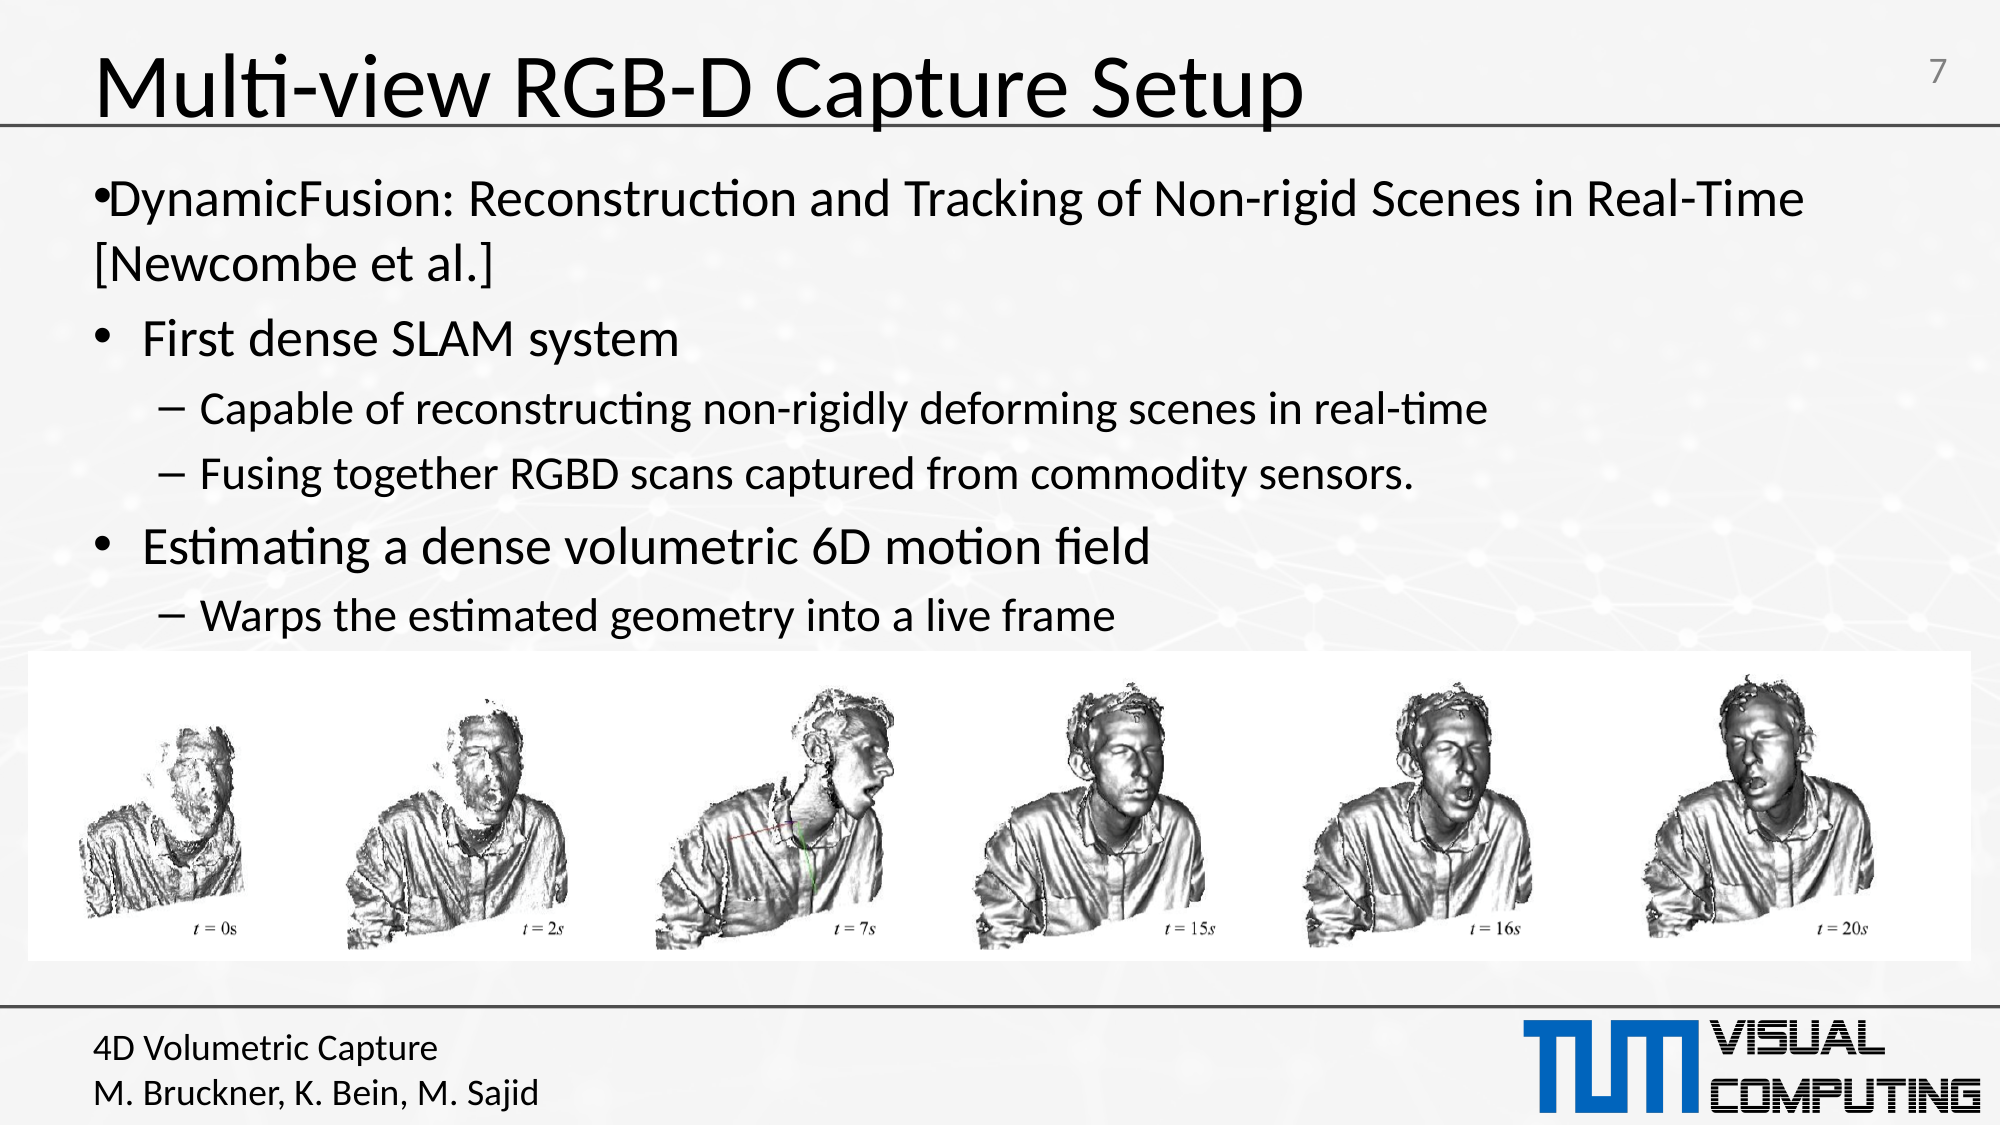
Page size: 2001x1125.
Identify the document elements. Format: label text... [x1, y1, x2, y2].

list DynamicFusion: Reconstruction and Tracking of Non-rigid Scenes in Real-Time [Newcombe et al.] First dense SLAM system Capable of reconstructing non-rigidly deforming scenes in real-time Fusing together RGBD scans captured from commodity sensors. Estimating a dense volumetric 6D motion ﬁeld Warps the estimated geometry into a live frame [78, 154, 1943, 650]
picture [1523, 1018, 1983, 1117]
title Multi-view RGB-D Capture Setup [78, 0, 1510, 143]
picture [28, 650, 1972, 962]
